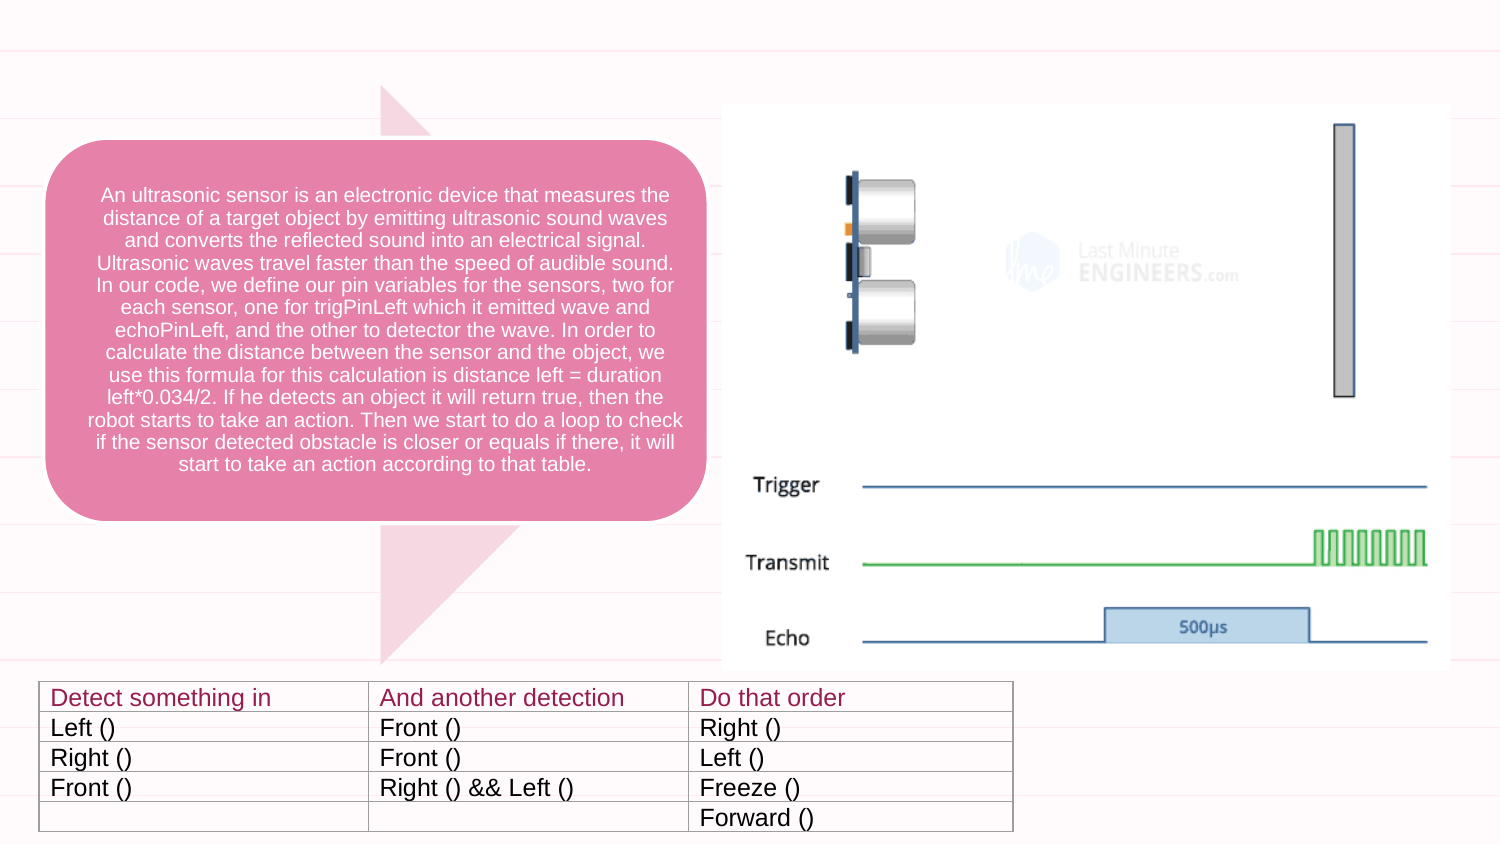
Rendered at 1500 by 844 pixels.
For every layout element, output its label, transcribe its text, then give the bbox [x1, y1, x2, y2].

table_cell Front () [369, 758, 688, 771]
table_cell Freeze () [689, 772, 1012, 801]
text_box [180, 682, 1500, 758]
table_cell Right () && Left () [369, 772, 688, 801]
table_cell [40, 802, 368, 831]
table_cell [369, 802, 688, 831]
table_header Detect something in [40, 682, 180, 711]
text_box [38, 84, 723, 666]
table_cell Left () [40, 712, 180, 741]
table_cell Left () [689, 758, 1012, 771]
table_cell Right () [40, 742, 368, 771]
table_cell Front () [40, 772, 368, 801]
table_cell Forward () [689, 802, 1012, 831]
picture [721, 104, 1451, 672]
